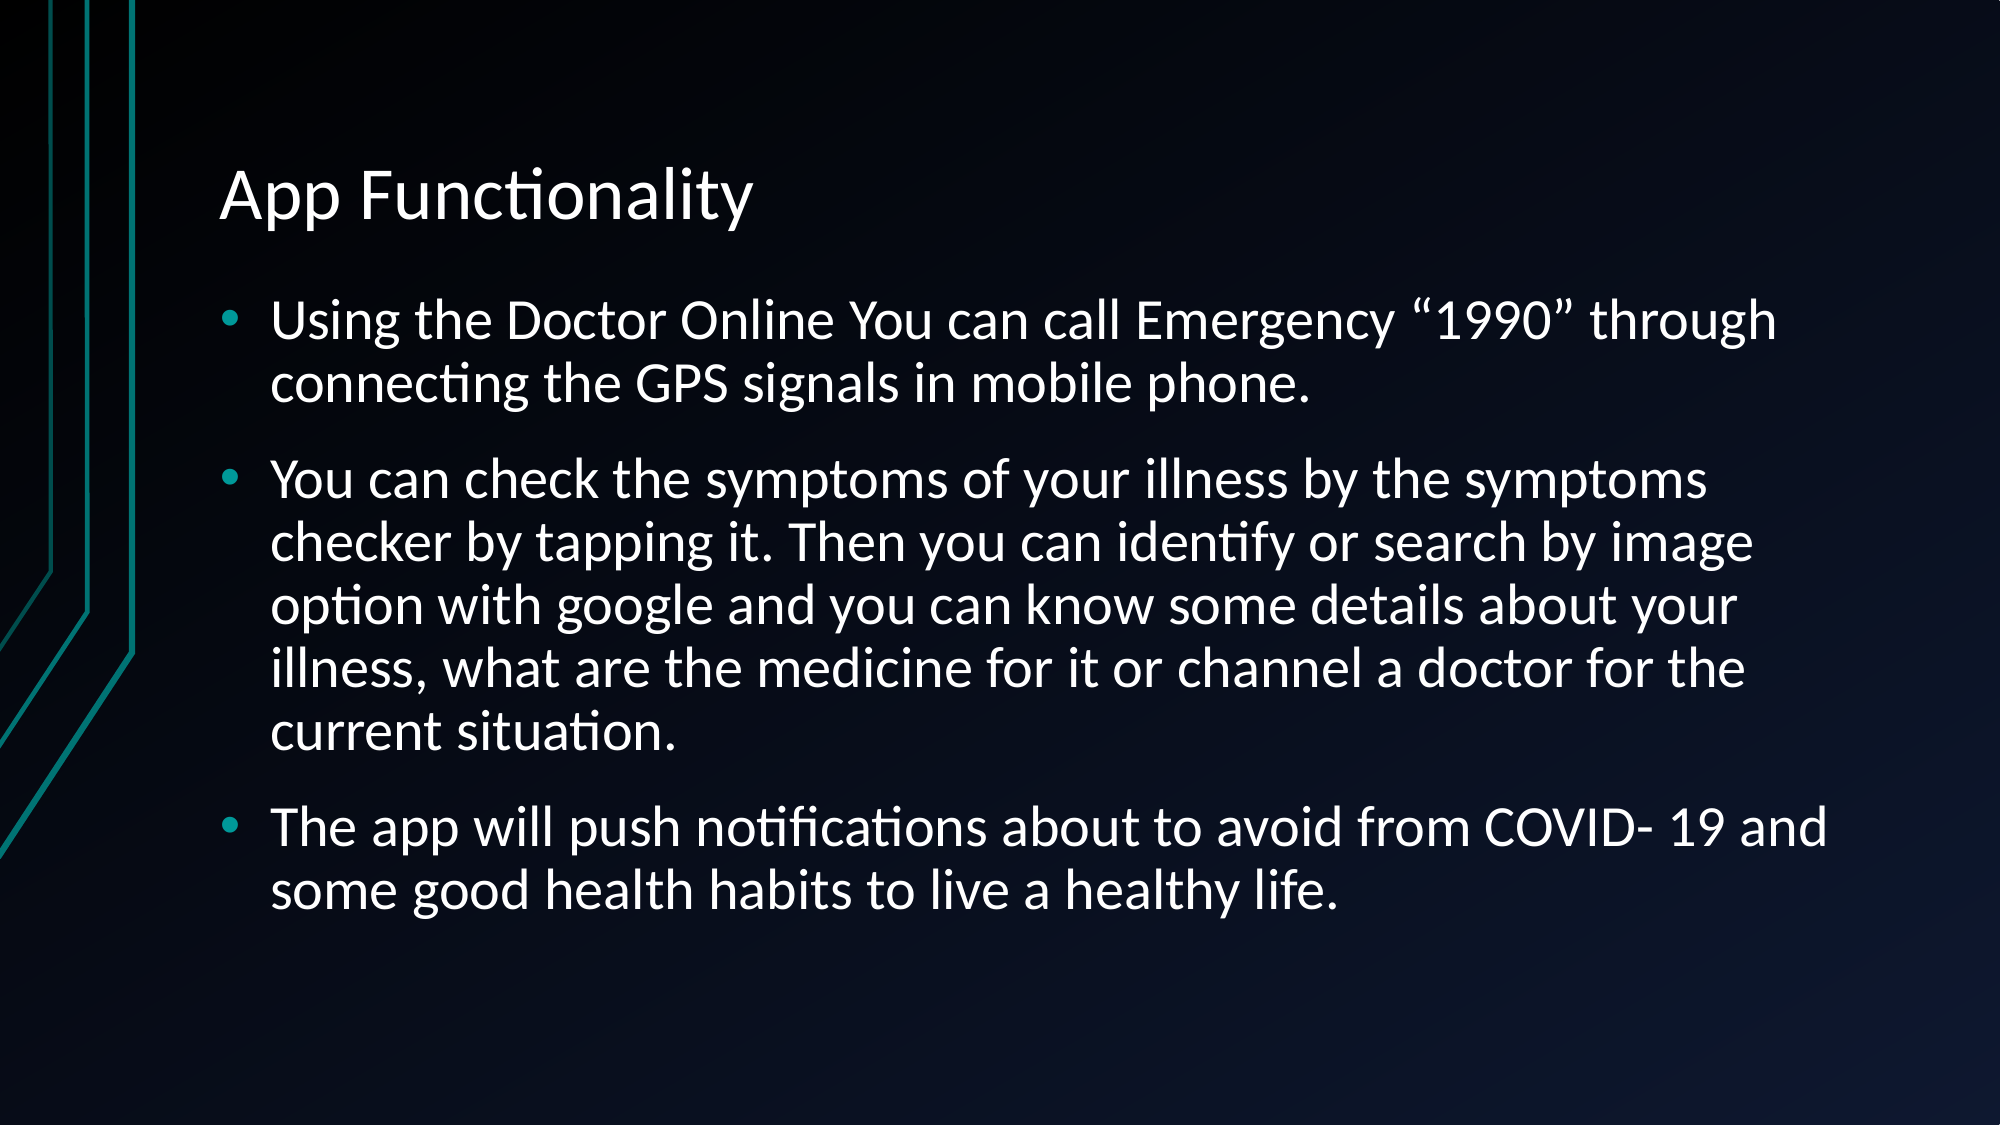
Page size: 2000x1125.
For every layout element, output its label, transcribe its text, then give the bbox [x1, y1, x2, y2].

list Using the Doctor Online You can call Emergency “1990” through connecting the GPS signals in mobile phone. You can check the symptoms of your illness by the symptoms checker by tapping it. Then you can identify or search by image option with google and you can know some details about your illness, what are the medicine for it or channel a doctor for the current situation. The app will push notifications about to avoid from COVID- 19 and some good health habits to live a healthy life. [199, 279, 1900, 1012]
title App Functionality [199, 45, 1900, 246]
